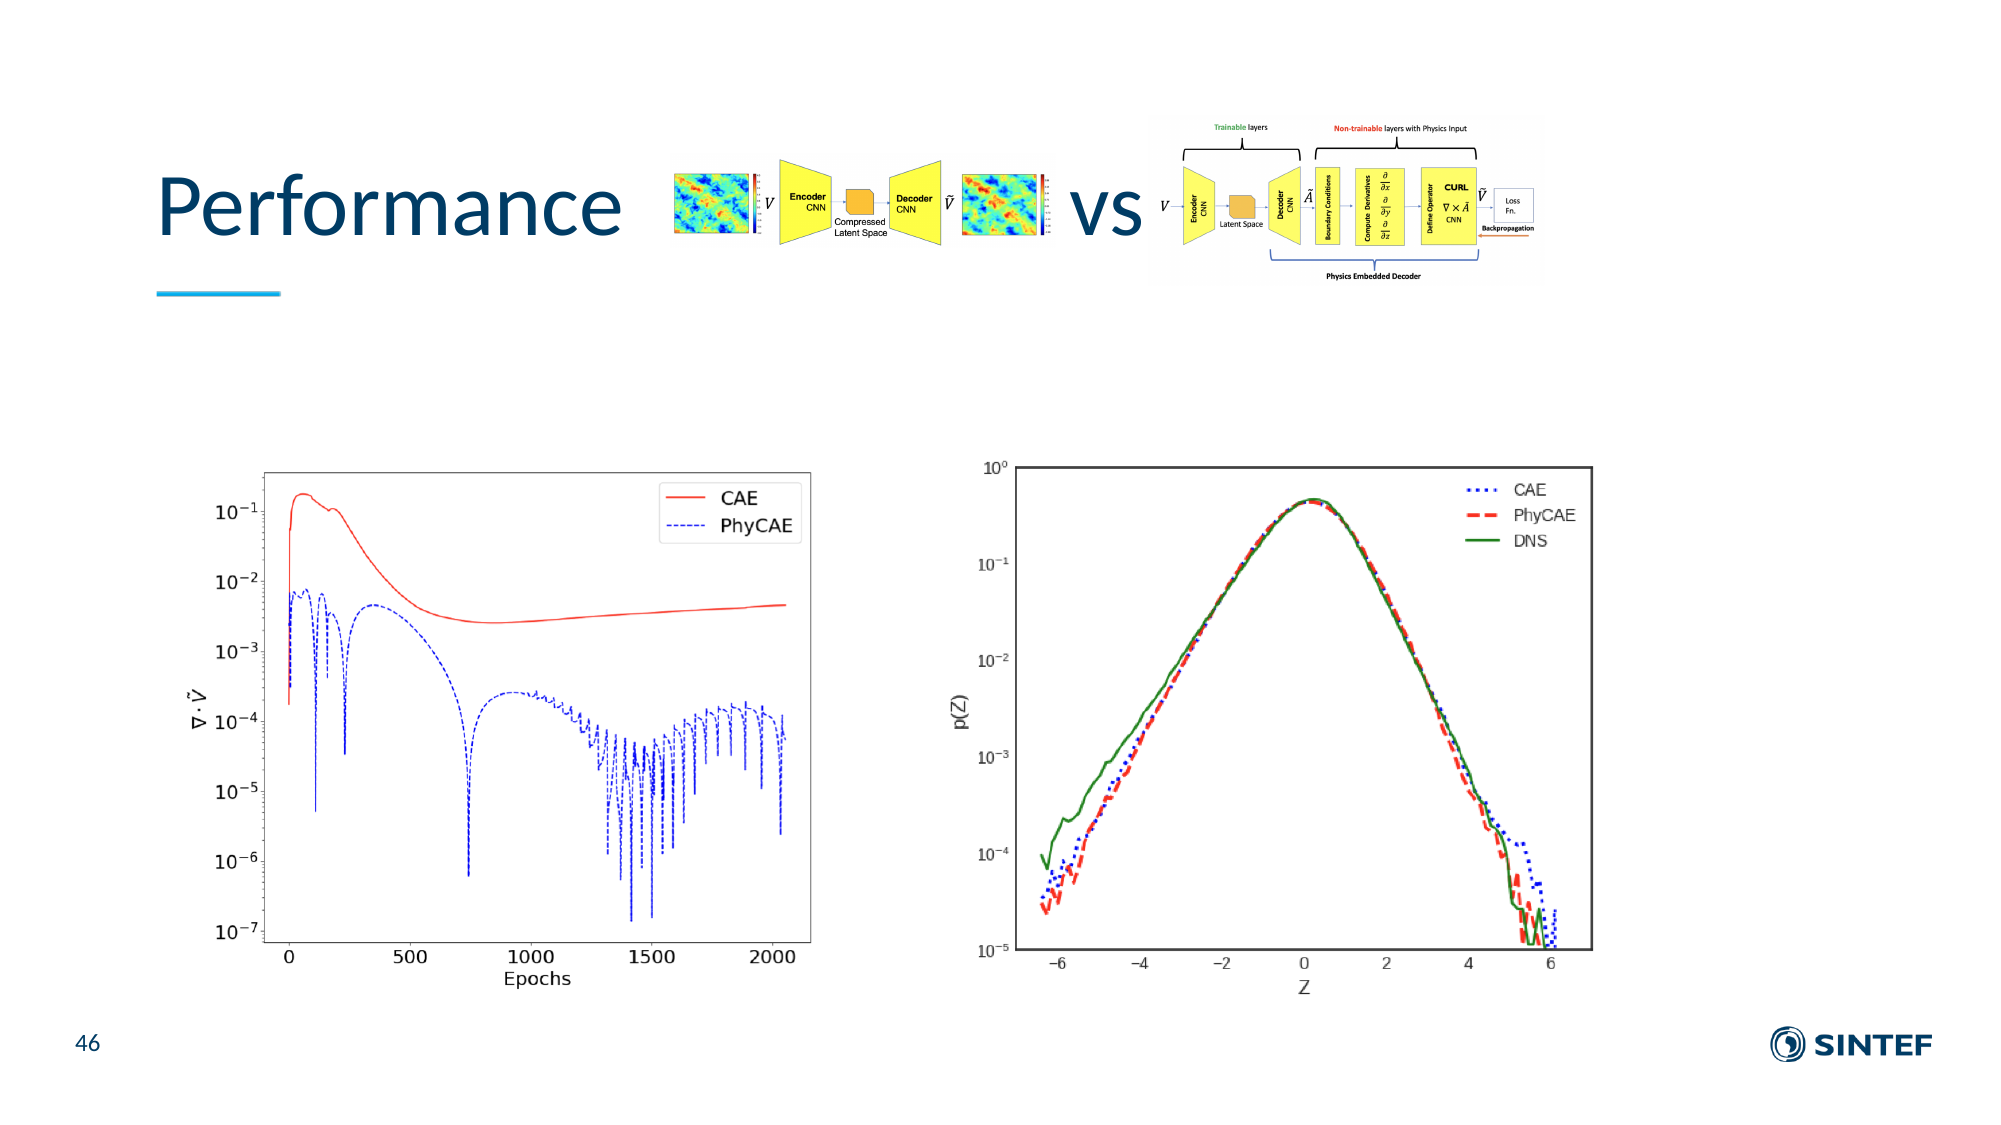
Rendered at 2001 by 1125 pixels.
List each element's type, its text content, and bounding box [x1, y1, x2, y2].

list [933, 442, 1624, 1005]
picture [172, 442, 849, 1005]
slide_number 46 [75, 1026, 126, 1057]
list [1148, 115, 1545, 286]
picture [1770, 1026, 1932, 1062]
picture [670, 153, 1056, 248]
title Performance vs [156, 145, 1634, 298]
